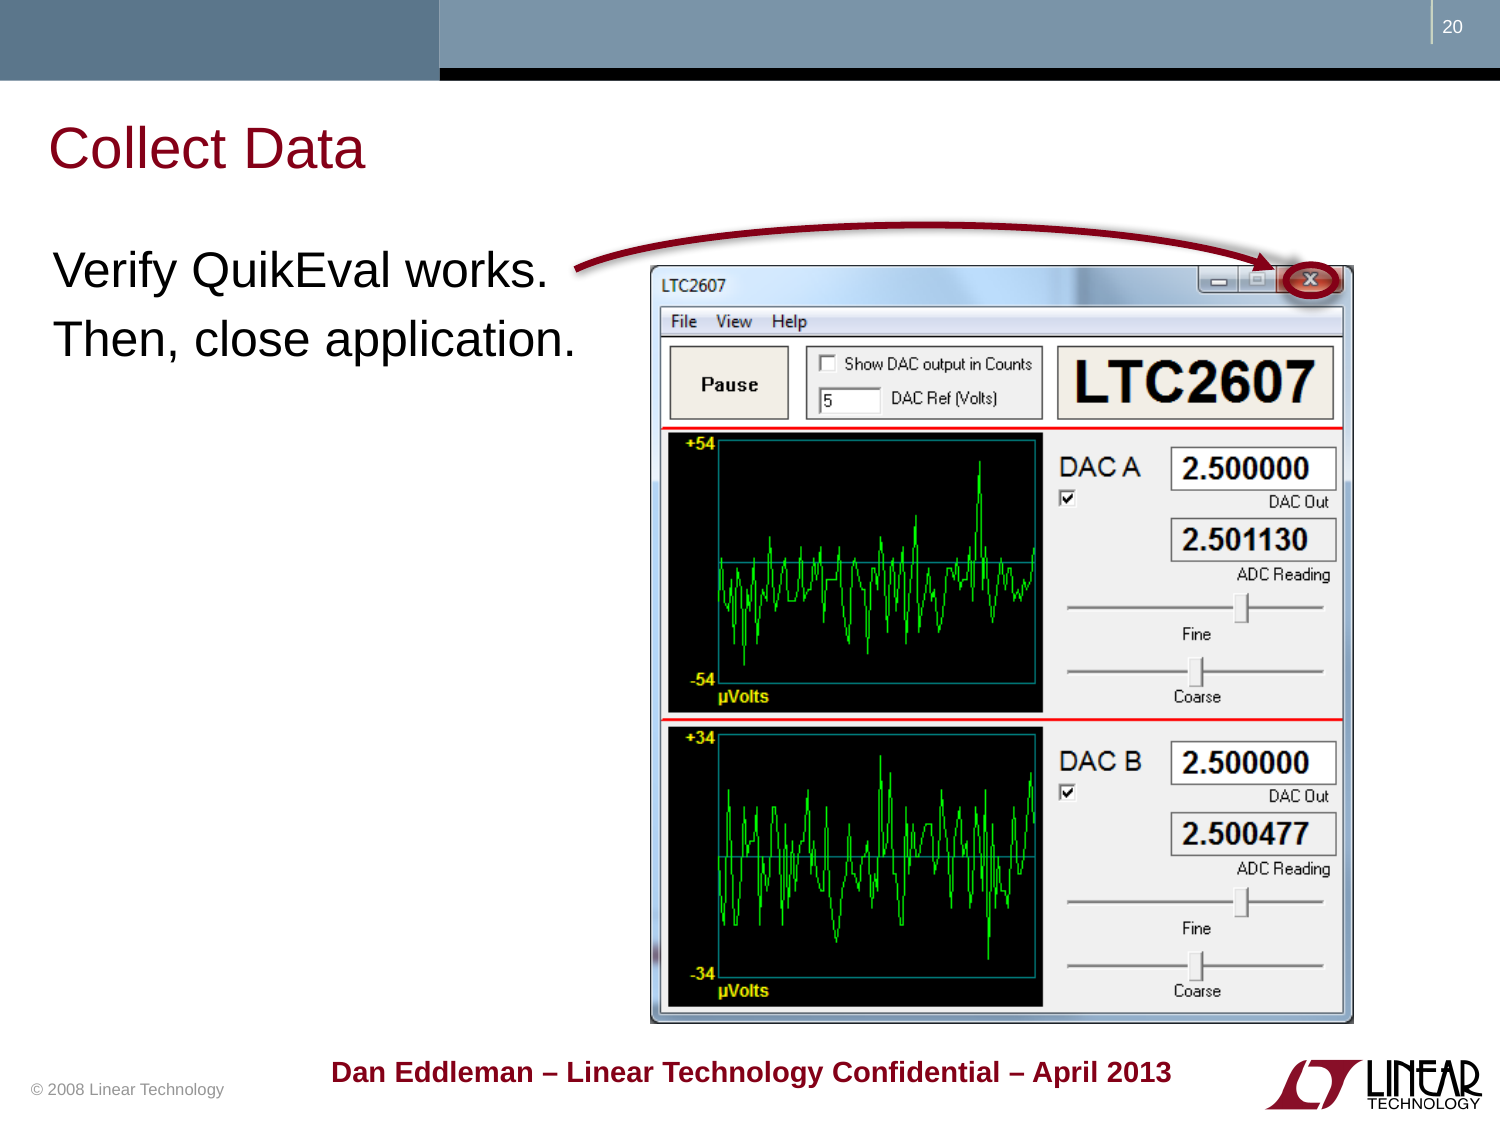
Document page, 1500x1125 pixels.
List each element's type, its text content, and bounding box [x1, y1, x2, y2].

title Collect Data [33, 113, 1477, 189]
picture [649, 265, 1354, 1024]
picture [1262, 1055, 1485, 1113]
footer Dan Eddleman – Linear Technology Confidential – April 2013 [241, 1042, 1263, 1103]
text_box [574, 224, 1271, 275]
text_box Verify QuikEval works. Then, close application. [37, 234, 600, 351]
